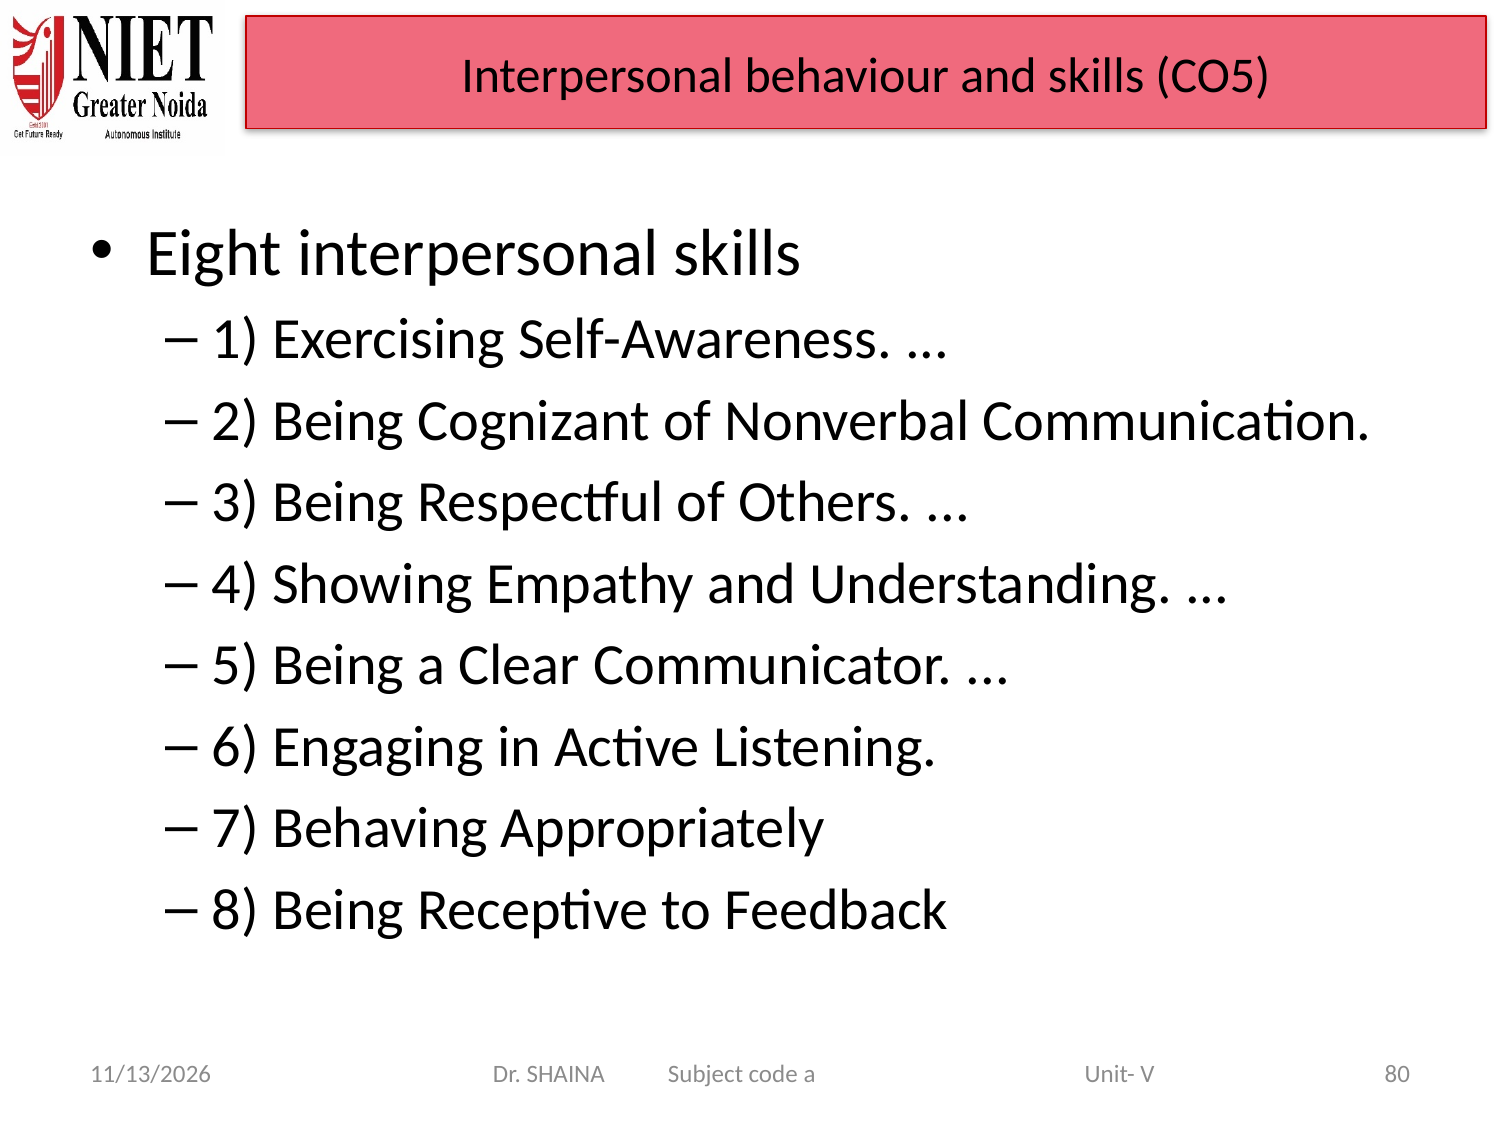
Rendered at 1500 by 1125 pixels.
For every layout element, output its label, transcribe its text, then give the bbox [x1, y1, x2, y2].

picture [0, 0, 226, 156]
footer Dr. SHAINA Subject code a Unit- V [412, 1042, 1238, 1103]
list Eight interpersonal skills 1) Exercising Self-Awareness. ... 2) Being Cognizant of Nonverbal Communication. 3) Being Respectful of Others. ... 4) Showing Empathy and Understanding. ... 5) Being a Clear Communicator. ... 6) Engaging in Active Listening. 7) Behaving Appropriately 8) Being Receptive to Feedback [75, 201, 1425, 1005]
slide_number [75, 1042, 250, 1103]
text_box Interpersonal behaviour and skills (CO5) [245, 15, 1487, 129]
slide_number 80 [1337, 1042, 1425, 1103]
